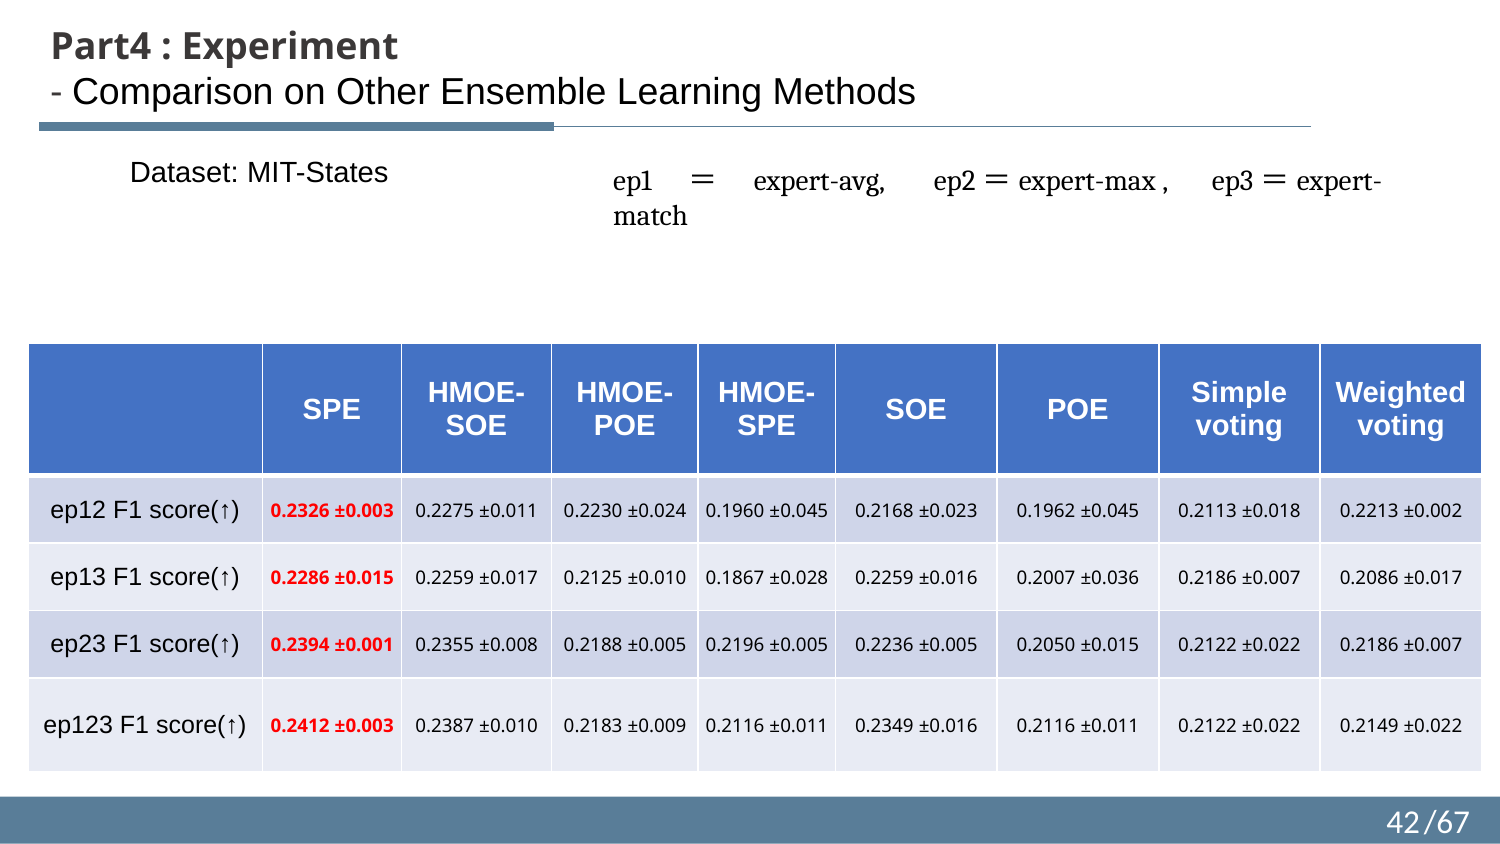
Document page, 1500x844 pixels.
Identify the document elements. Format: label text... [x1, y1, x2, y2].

table_cell 0.2196 ±0.005 [699, 611, 835, 677]
table_cell 0.2186 ±0.007 [1160, 544, 1319, 610]
table_cell 0.1962 ±0.045 [998, 478, 1158, 542]
table_cell 0.2116 ±0.011 [699, 679, 835, 771]
table_cell 0.2168 ±0.023 [836, 478, 996, 542]
table_cell 0.2122 ±0.022 [1160, 679, 1319, 771]
table_header Simple voting [1160, 344, 1319, 473]
table_cell 0.2355 ±0.008 [402, 611, 551, 677]
table_cell 0.2116 ±0.011 [998, 679, 1158, 771]
table_cell 0.2236 ±0.005 [836, 611, 996, 677]
table_cell ep13 F1 score(↑) [29, 544, 262, 610]
table_header Weighted voting [1321, 344, 1481, 473]
table_cell 0.2050 ±0.015 [998, 611, 1158, 677]
table_header HMOE- SOE [402, 344, 551, 473]
table_cell 0.2122 ±0.022 [1160, 611, 1319, 677]
table_header SPE [263, 344, 401, 473]
table_cell 0.2125 ±0.010 [552, 544, 697, 610]
table_cell 0.2394 ±0.001 [263, 611, 401, 677]
table_cell 0.2183 ±0.009 [552, 679, 697, 771]
table_cell 0.2259 ±0.016 [836, 544, 996, 610]
text_box ep1 ＝ expert-avg, ep2＝expert-max , ep3＝expert-match [598, 153, 1451, 239]
table_header POE [998, 344, 1158, 473]
table_cell ep12 F1 score(↑) [29, 478, 262, 542]
table_header SOE [836, 344, 996, 473]
table_header HMOE- POE [552, 344, 697, 473]
table_cell 0.2275 ±0.011 [402, 478, 551, 542]
table_cell 0.2188 ±0.005 [552, 611, 697, 677]
table_cell ep123 F1 score(↑) [29, 679, 262, 771]
table_cell 0.2007 ±0.036 [998, 544, 1158, 610]
table_header [29, 344, 262, 473]
table_cell 0.2286 ±0.015 [263, 544, 401, 610]
text_box Dataset: MIT-States [83, 146, 435, 196]
table_cell 0.2326 ±0.003 [263, 478, 401, 542]
table_cell 0.1867 ±0.028 [699, 544, 835, 610]
table_cell 0.2349 ±0.016 [836, 679, 996, 771]
table_cell 0.2086 ±0.017 [1321, 544, 1481, 610]
table_cell ep23 F1 score(↑) [29, 611, 262, 677]
table_cell 0.2186 ±0.007 [1321, 611, 1481, 677]
table_cell 0.2113 ±0.018 [1160, 478, 1319, 542]
table_header HMOE- SPE [699, 344, 835, 473]
table_cell 0.2259 ±0.017 [402, 544, 551, 610]
table_cell 0.2230 ±0.024 [552, 478, 697, 542]
table_cell 0.2149 ±0.022 [1321, 679, 1481, 771]
table_cell 0.1960 ±0.045 [699, 478, 835, 542]
footer /67 [1435, 798, 1498, 844]
table_cell 0.2213 ±0.002 [1321, 478, 1481, 542]
text_box Part4 : Experiment - Comparison on Other Ensemble Learning Methods [35, 14, 932, 120]
table_cell 0.2387 ±0.010 [402, 679, 551, 771]
table_cell 0.2412 ±0.003 [263, 679, 401, 771]
slide_number 42 [1097, 798, 1435, 844]
